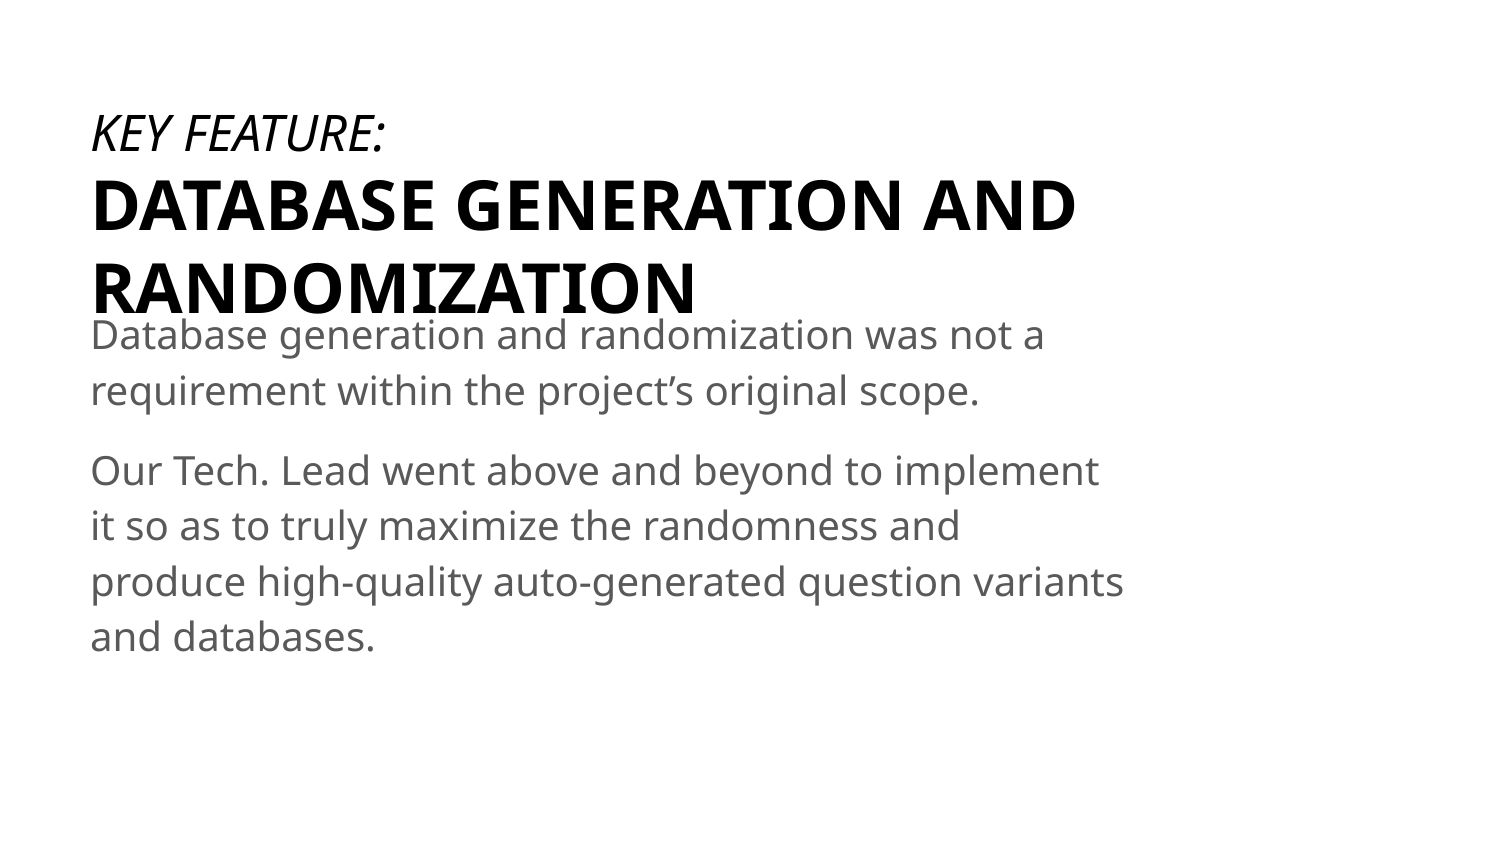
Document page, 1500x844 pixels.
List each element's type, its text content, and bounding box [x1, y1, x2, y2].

title KEY FEATURE: DATABASE GENERATION AND RANDOMIZATION [75, 85, 1383, 235]
list Database generation and randomization was not a requirement within the project’s original scope. Our Tech. Lead went above and beyond to implement it so as to truly maximize the randomness and produce high-quality auto-generated question variants and databases. [75, 287, 1141, 738]
